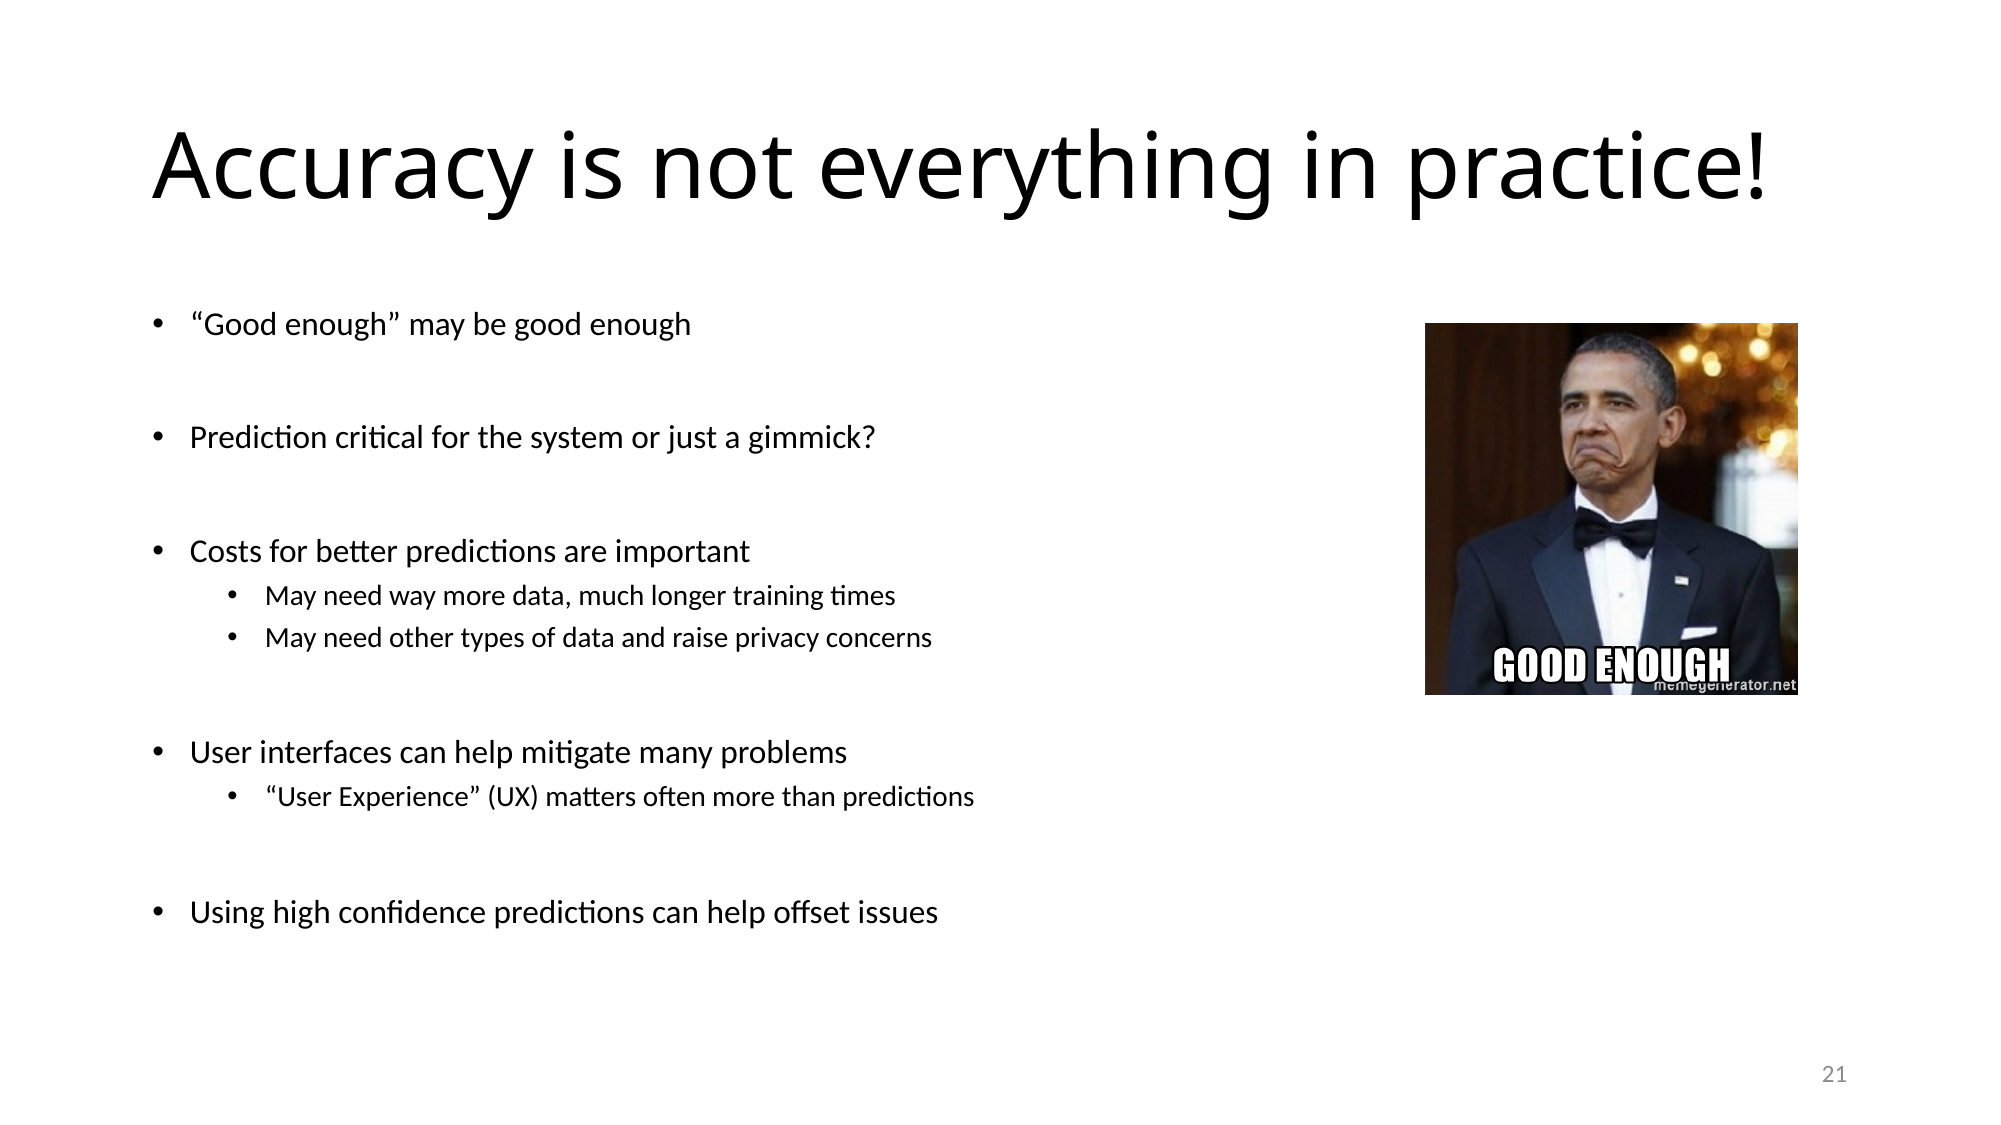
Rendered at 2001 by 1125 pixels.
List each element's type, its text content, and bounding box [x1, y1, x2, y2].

picture [1425, 322, 1798, 695]
slide_number 21 [1412, 1042, 1863, 1103]
title Accuracy is not everything in practice! [137, 59, 1863, 278]
list “Good enough” may be good enough Prediction critical for the system or just a gimmick? Costs for better predictions are important May need way more data, much longer training times May need other types of data and raise privacy concerns User interfaces can help mitigate many problems “User Experience” (UX) matters often more than predictions Using high confidence predictions can help offset issues [137, 299, 1863, 1014]
